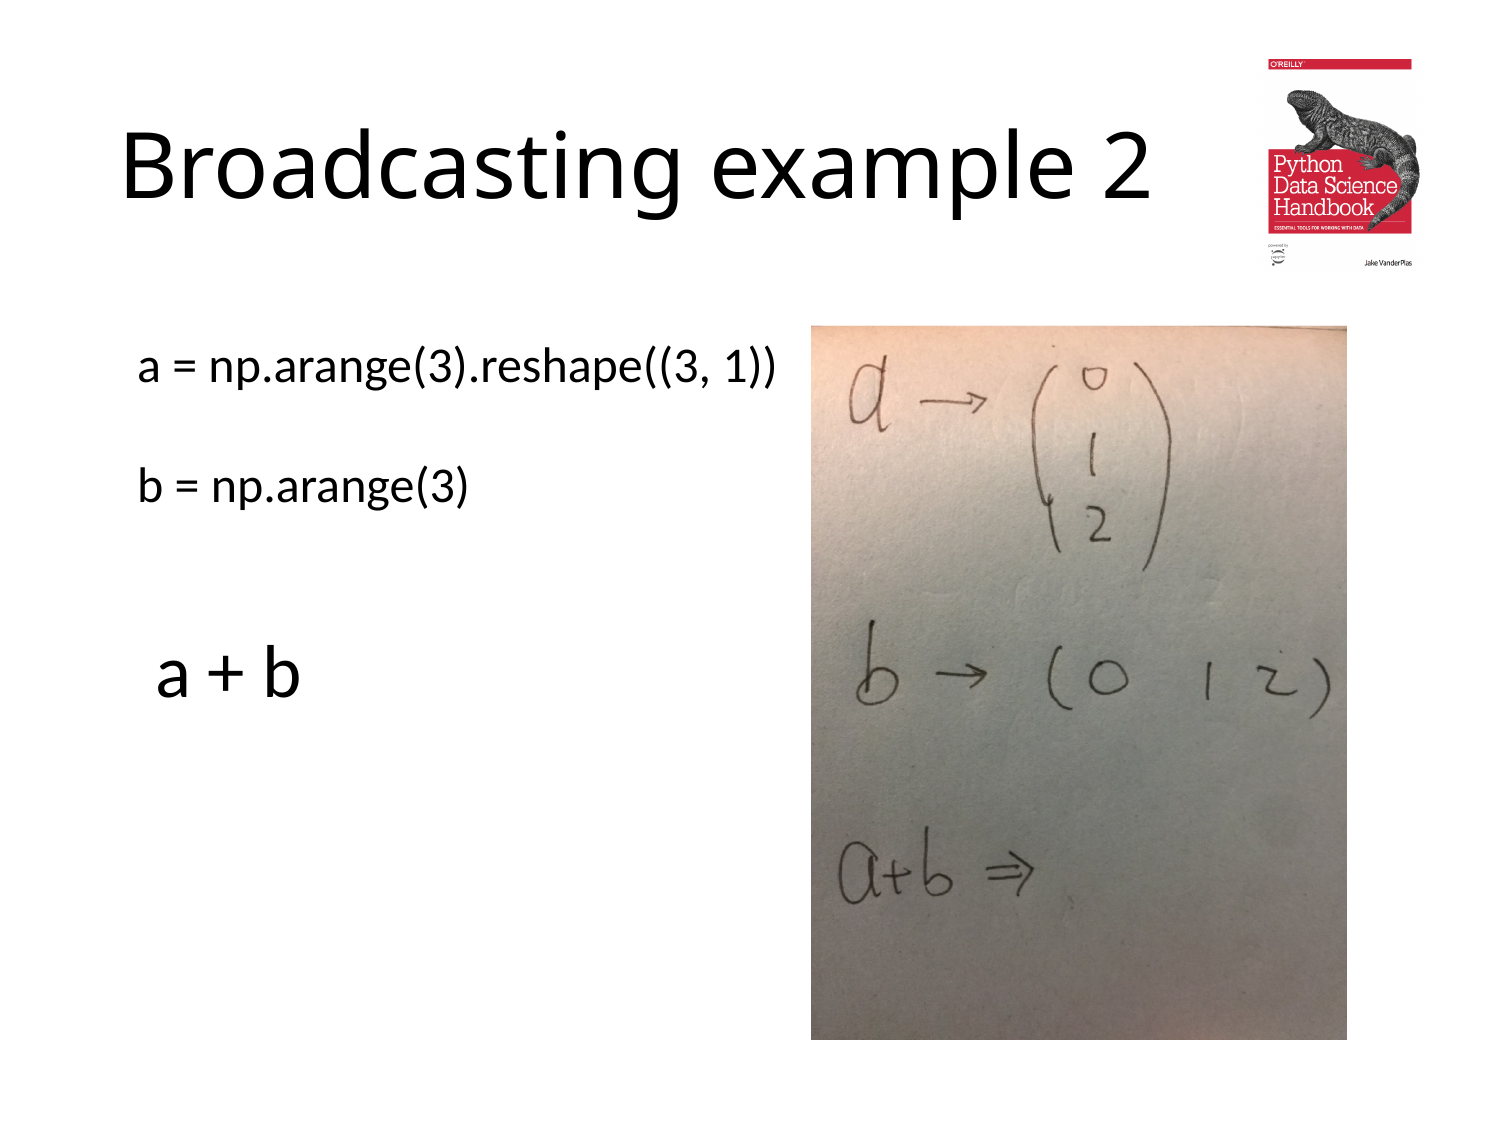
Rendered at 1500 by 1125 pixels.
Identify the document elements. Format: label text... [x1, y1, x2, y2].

picture [811, 950, 1347, 1039]
picture [1257, 59, 1422, 277]
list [721, 414, 1436, 950]
title Broadcasting example 2 [103, 59, 1397, 278]
text_box a = np.arange(3).reshape((3, 1)) b = np.arange(3) [122, 325, 873, 520]
picture [873, 326, 1347, 414]
text_box a + b [140, 615, 317, 720]
